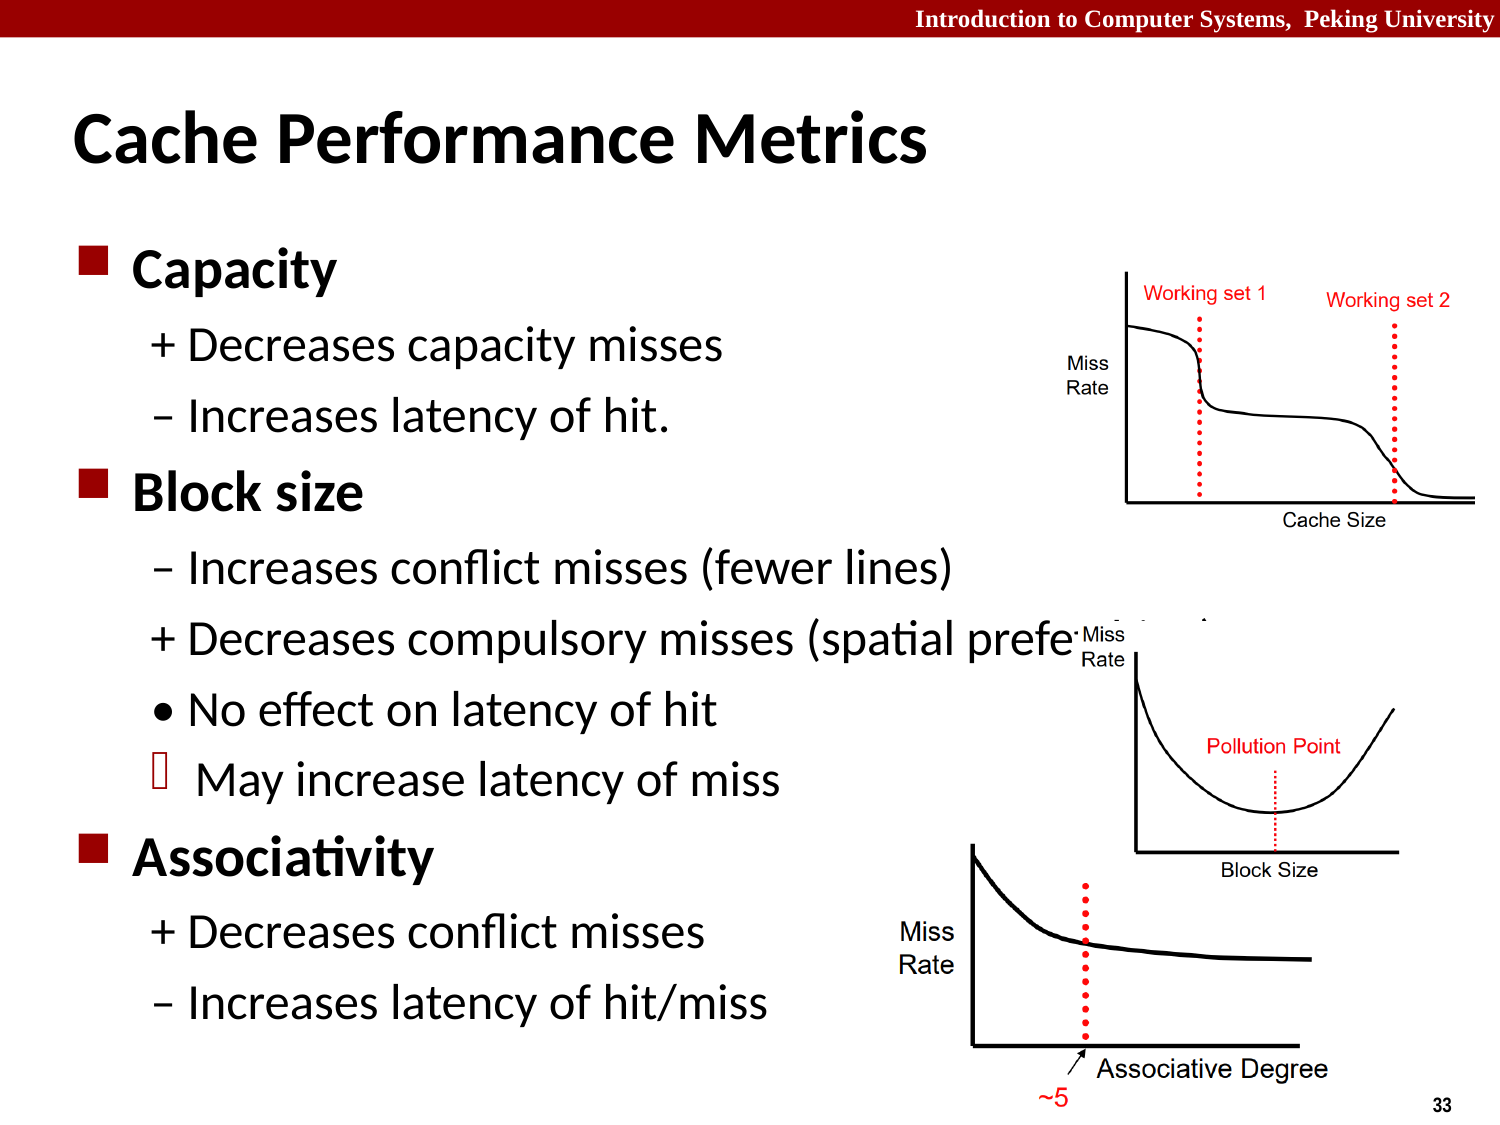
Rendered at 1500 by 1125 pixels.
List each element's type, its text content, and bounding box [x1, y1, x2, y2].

title Cache Performance Metrics [58, 71, 1305, 197]
list Capacity + Decreases capacity misses – Increases latency of hit. Block size – Increases conflict misses (fewer lines) + Decreases compulsory misses (spatial prefetching) • No effect on latency of hit May increase latency of miss Associativity + Decreases conflict misses – Increases latency of hit/miss [64, 223, 1476, 1040]
picture [1061, 269, 1476, 532]
picture [887, 621, 1405, 1114]
